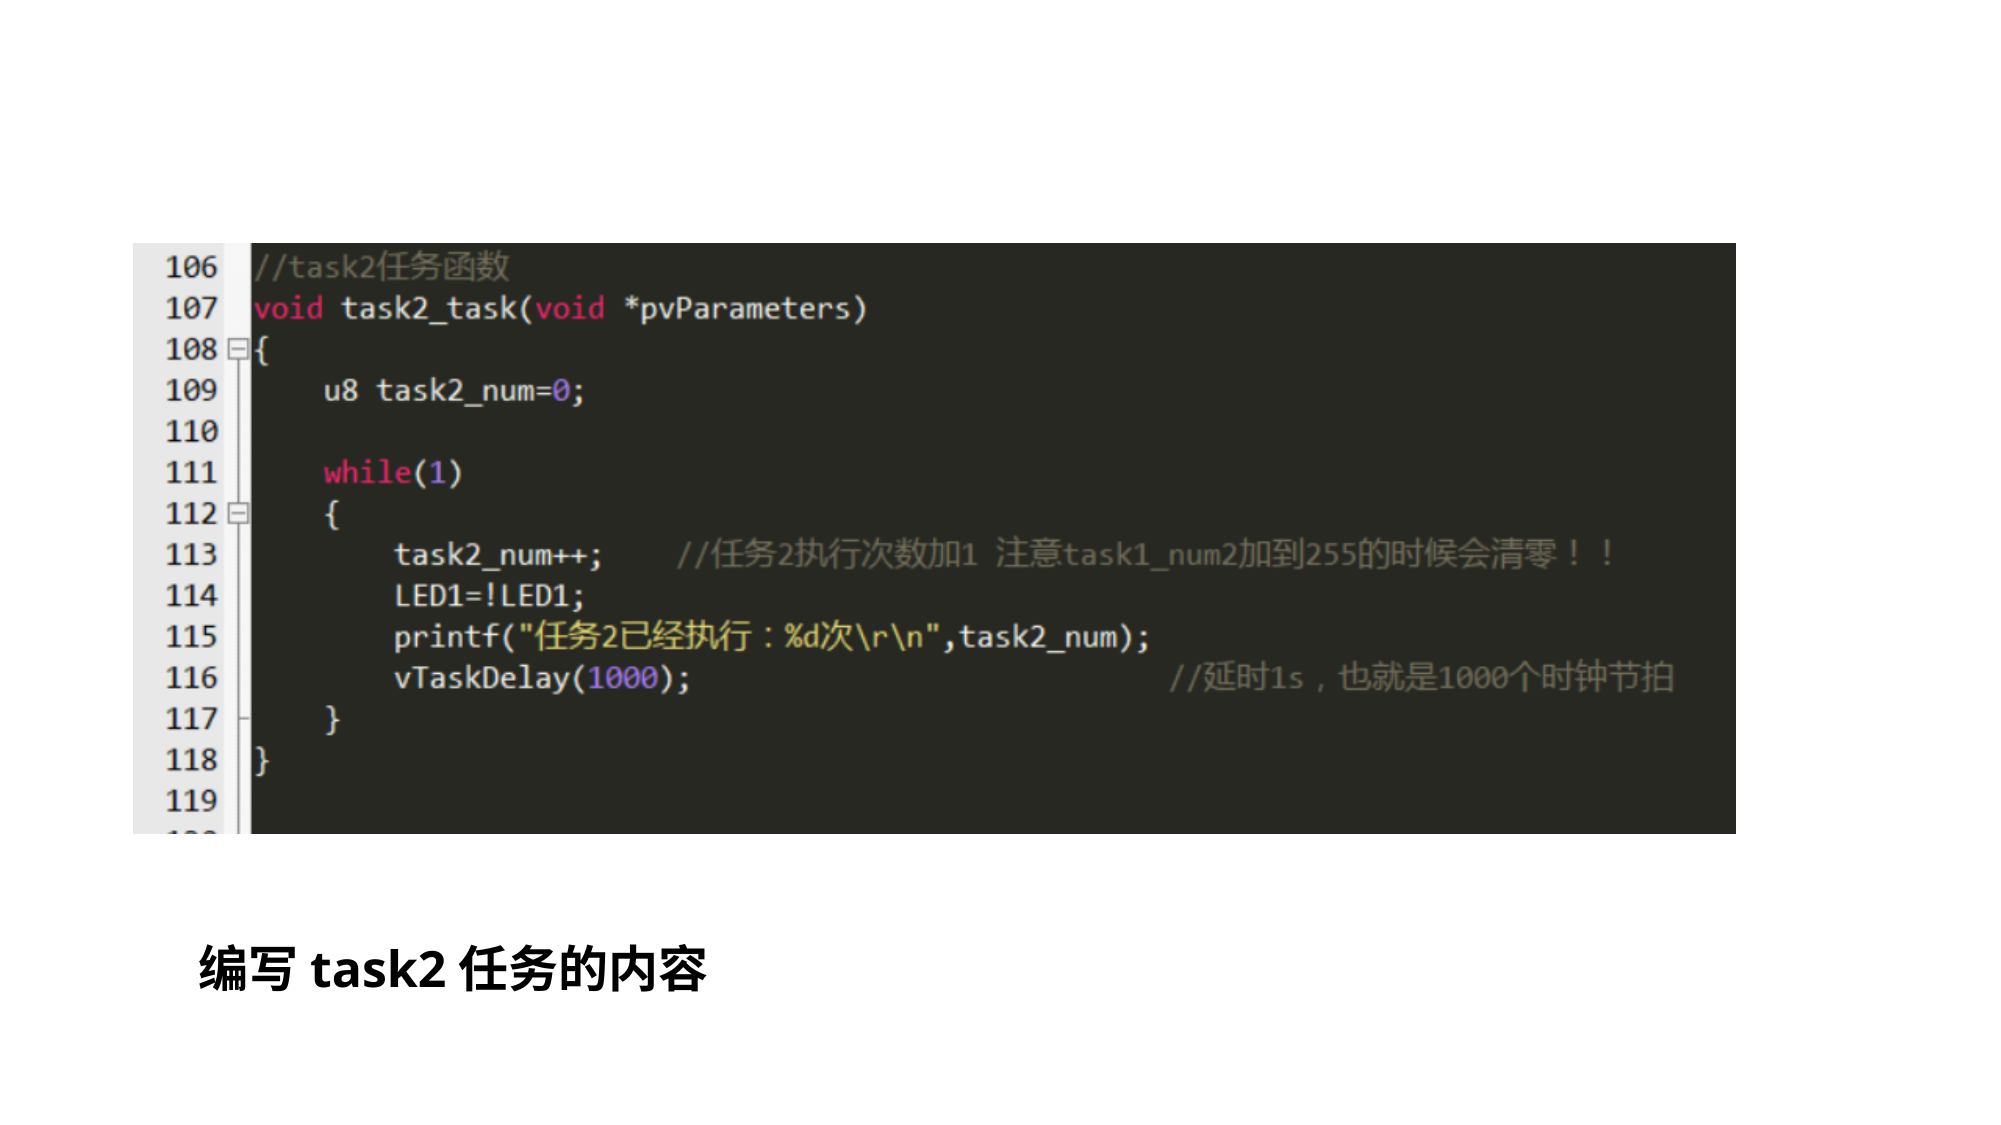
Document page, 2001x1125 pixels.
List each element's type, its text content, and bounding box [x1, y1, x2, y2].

picture [133, 243, 1736, 834]
text_box 编写task2任务的内容 [183, 930, 942, 1005]
